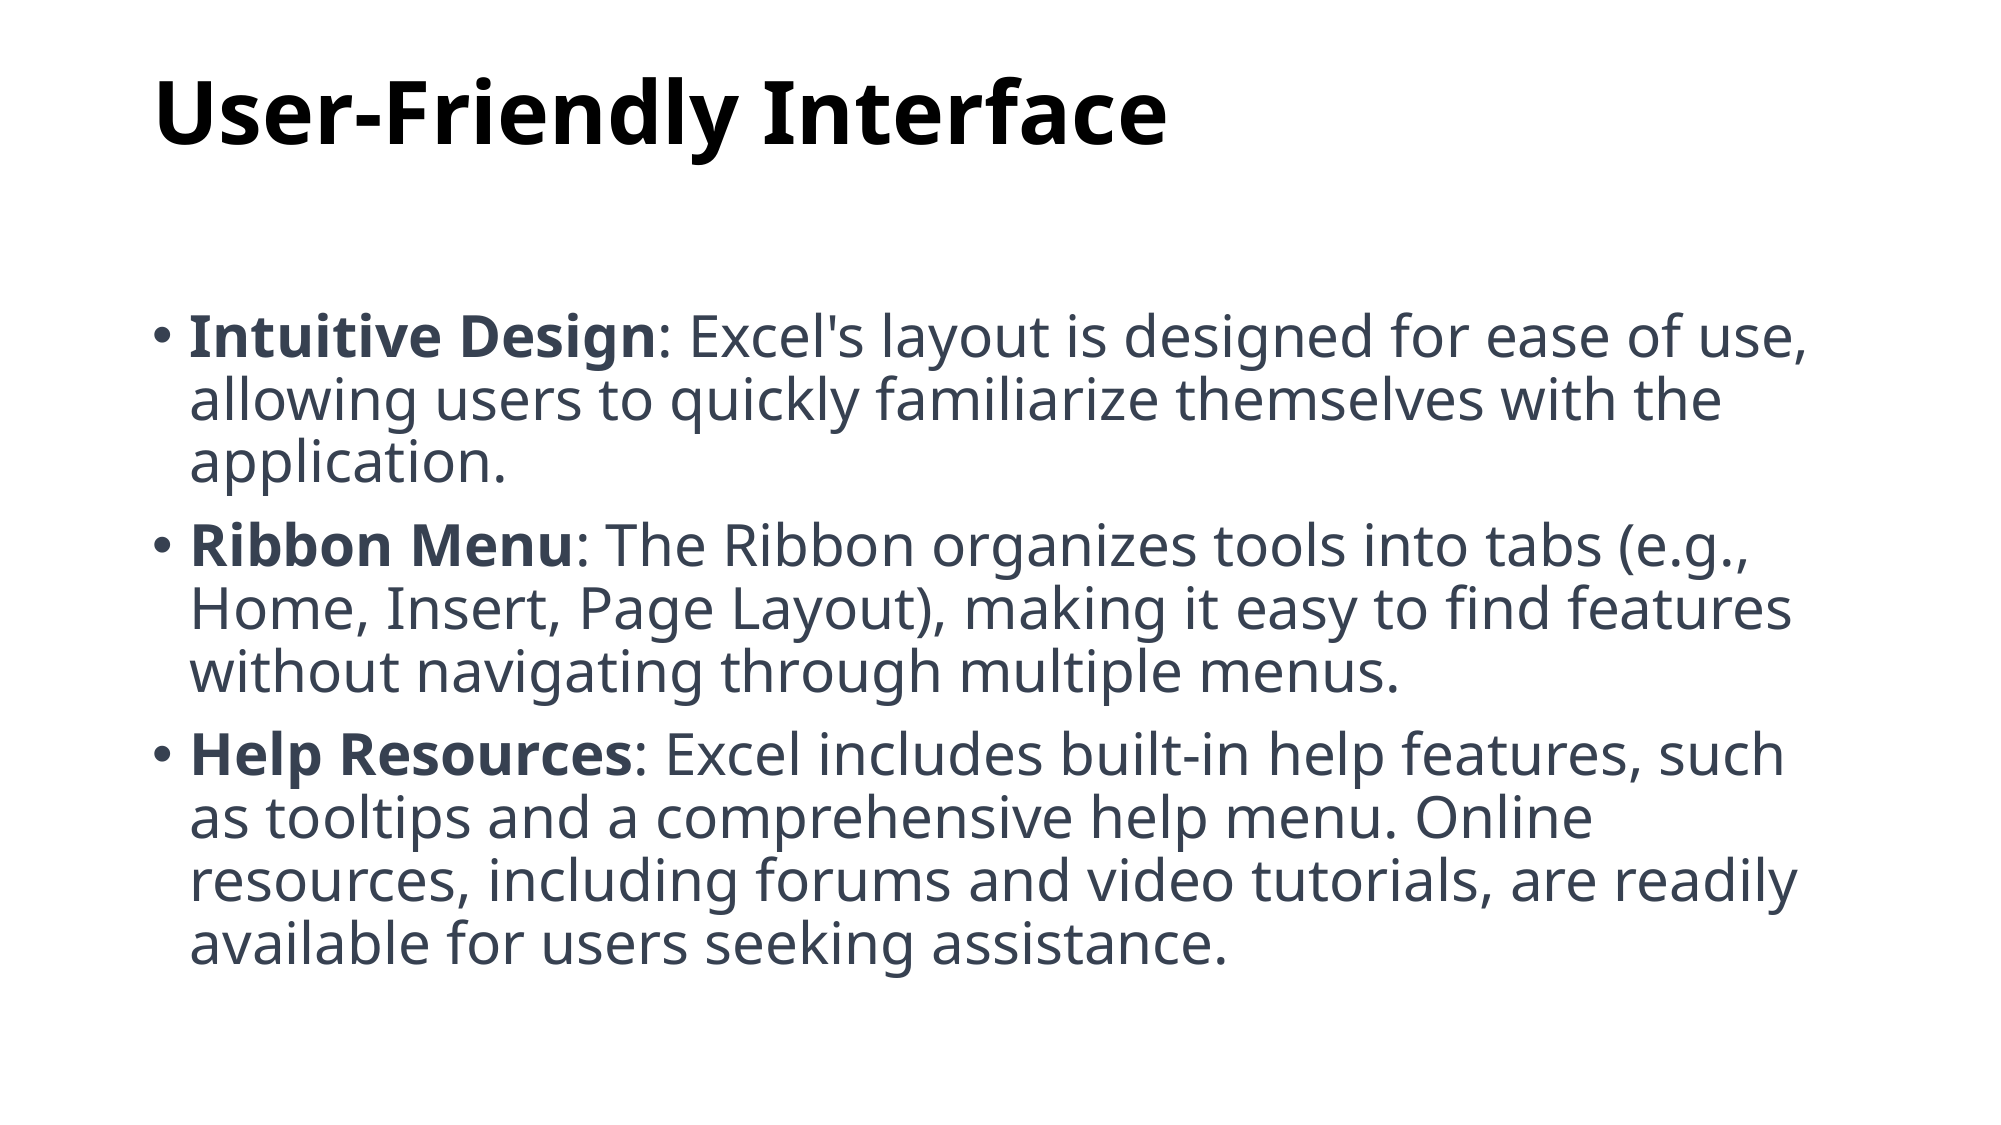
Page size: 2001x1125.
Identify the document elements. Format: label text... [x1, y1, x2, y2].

title User-Friendly Interface [137, 59, 1863, 278]
list Intuitive Design: Excel's layout is designed for ease of use, allowing users to quickly familiarize themselves with the application. Ribbon Menu: The Ribbon organizes tools into tabs (e.g., Home, Insert, Page Layout), making it easy to find features without navigating through multiple menus. Help Resources: Excel includes built-in help features, such as tooltips and a comprehensive help menu. Online resources, including forums and video tutorials, are readily available for users seeking assistance. [137, 299, 1863, 1014]
